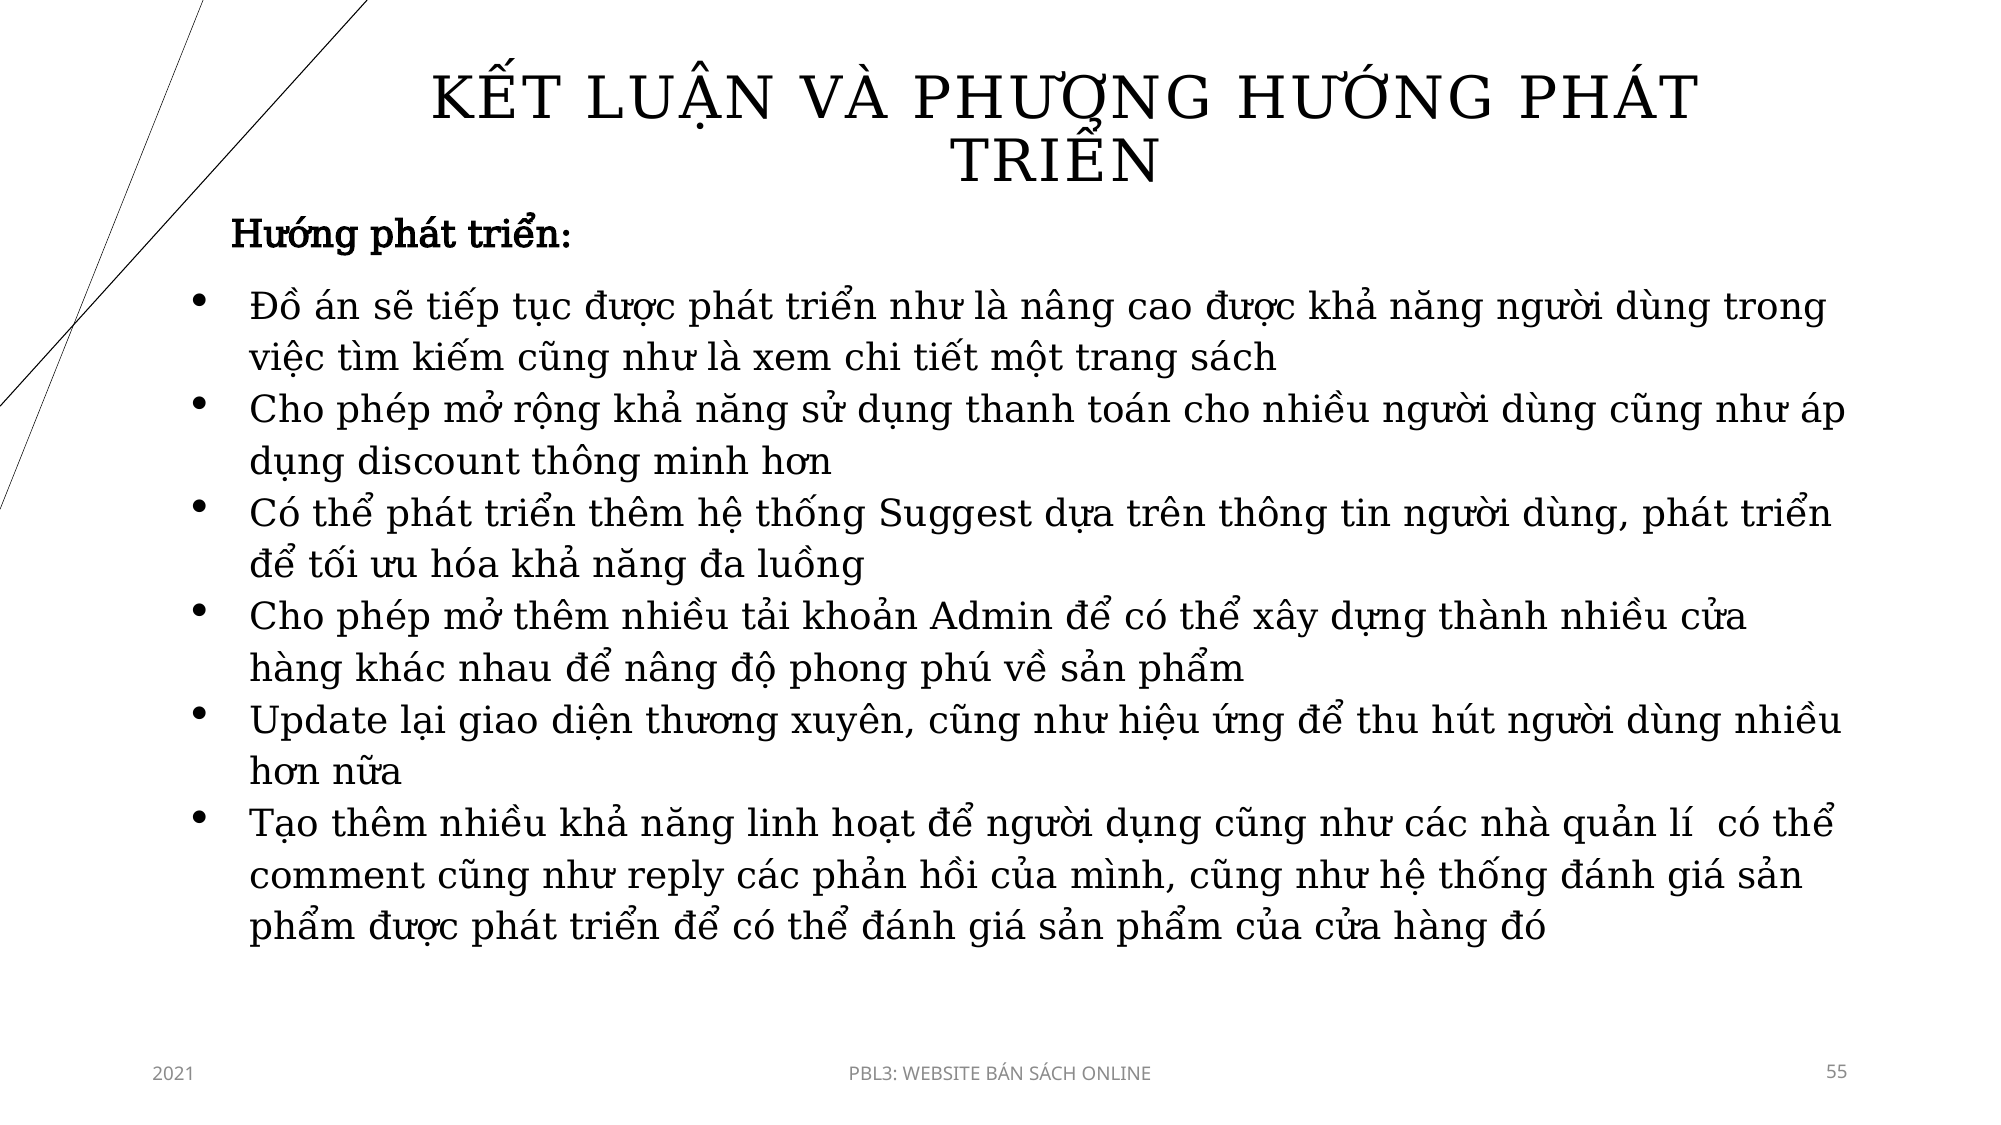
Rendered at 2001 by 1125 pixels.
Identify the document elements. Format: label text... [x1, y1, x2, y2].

slide_number 55 [1412, 1042, 1863, 1103]
text_box Hướng phát triển: Đồ án sẽ tiếp tục được phát triển như là nâng cao được khả năng người dùng trong việc tìm kiếm cũng như là xem chi tiết một trang sách Cho phép mở rộng khả năng sử dụng thanh toán cho nhiều người dùng cũng như áp dụng discount thông minh hơn Có thể phát triển thêm hệ thống Suggest dựa trên thông tin người dùng, phát triển để tối ưu hóa khả năng đa luồng Cho phép mở thêm nhiều tải khoản Admin để có thể xây dựng thành nhiều cửa hàng khác nhau để nâng độ phong phú về sản phẩm Update lại giao diện thương xuyên, cũng như hiệu ứng để thu hút người dùng nhiều hơn nữa Tạo thêm nhiều khả năng linh hoạt để người dụng cũng như các nhà quản lí có thể comment cũng như reply các phản hồi của mình, cũng như hệ thống đánh giá sản phẩm được phát triển để có thể đánh giá sản phẩm của cửa hàng đó [178, 195, 1863, 955]
footer PBL3: WEBSITE BÁN SÁCH ONLINE [662, 1042, 1338, 1103]
title Kết luận và phương hướng phát triển [375, 22, 1758, 195]
slide_number 2021 [137, 1042, 588, 1103]
